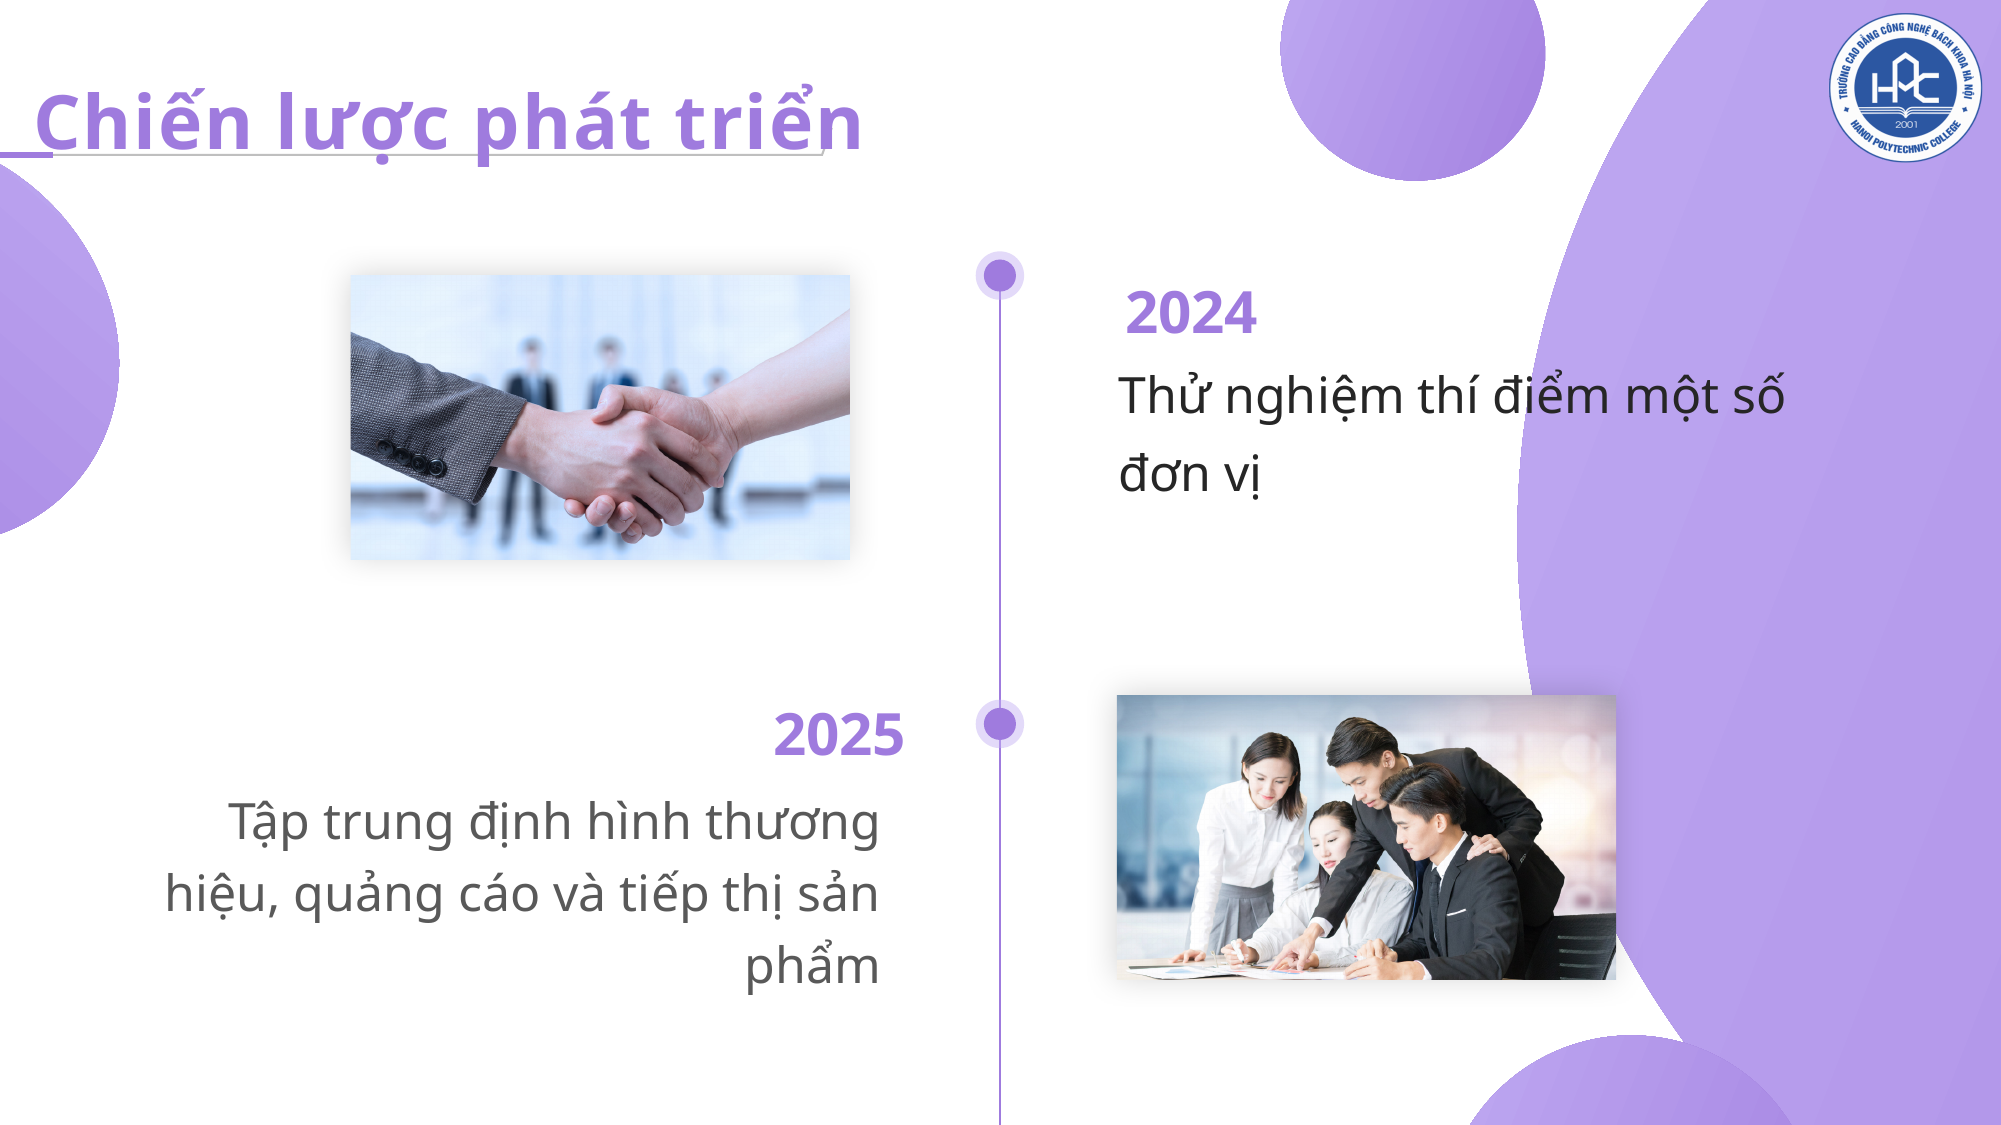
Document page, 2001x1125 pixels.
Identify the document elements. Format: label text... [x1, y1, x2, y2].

text_box [1516, 0, 2000, 1125]
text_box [975, 699, 1025, 749]
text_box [975, 251, 1025, 300]
text_box [1468, 1034, 1793, 1125]
text_box 2025 [758, 675, 922, 775]
text_box [1116, 694, 1617, 980]
text_box Tập trung định hình thương hiệu, quảng cáo và tiếp thị sản phẩm [121, 770, 896, 1002]
text_box [350, 275, 851, 561]
picture [1826, 13, 1986, 163]
text_box [0, 163, 121, 535]
text_box Thử nghiệm thí điểm một số đơn vị [1104, 338, 1852, 510]
text_box 2024 [1110, 254, 1274, 338]
text_box Chiến lược phát triển [18, 49, 881, 173]
text_box [1279, 0, 1547, 182]
